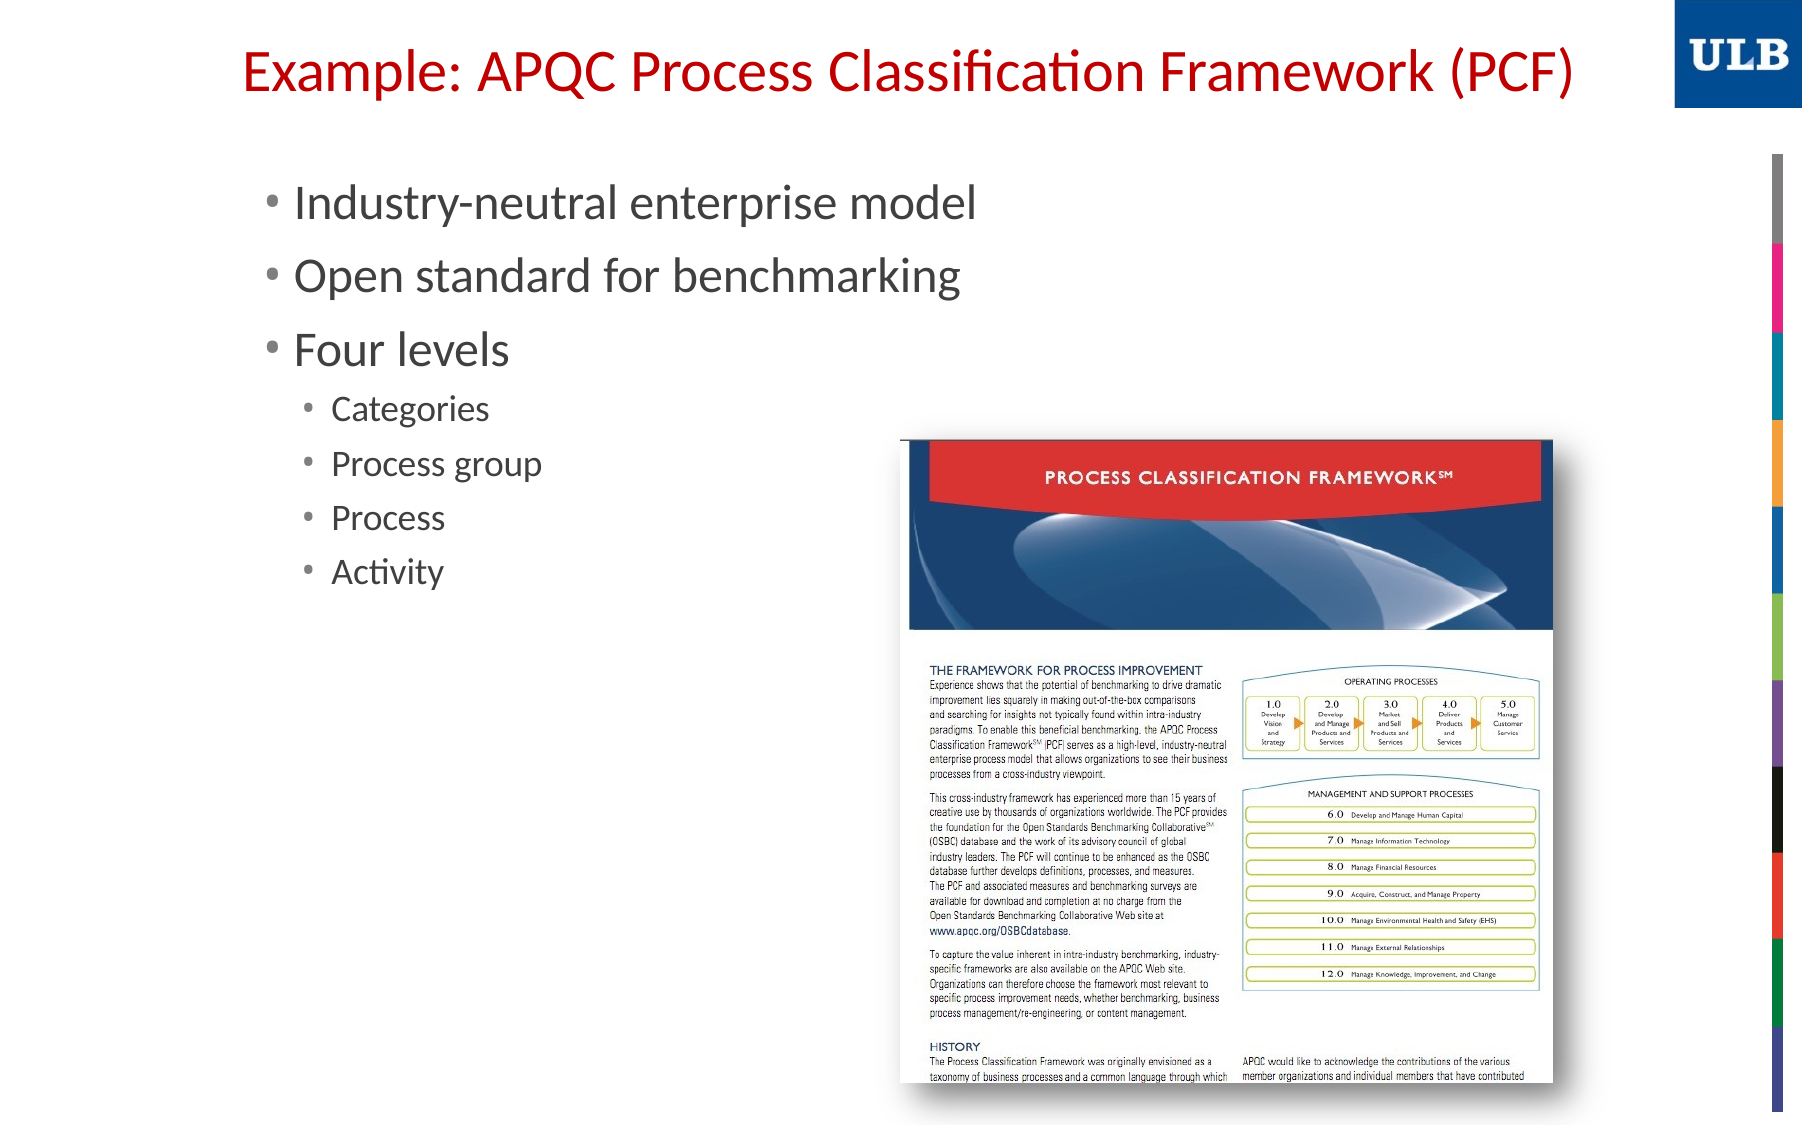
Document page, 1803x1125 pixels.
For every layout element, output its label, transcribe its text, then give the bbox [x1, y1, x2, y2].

picture [1674, 0, 1802, 108]
title Example: APQC Process Classification Framework (PCF) [240, 28, 1585, 219]
picture [1772, 154, 1783, 333]
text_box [868, 407, 1618, 1125]
text_box Industry-neutral enterprise model Open standard for benchmarking Four levels Categories Process group Process Activity [261, 219, 985, 592]
picture [1772, 418, 1783, 1112]
